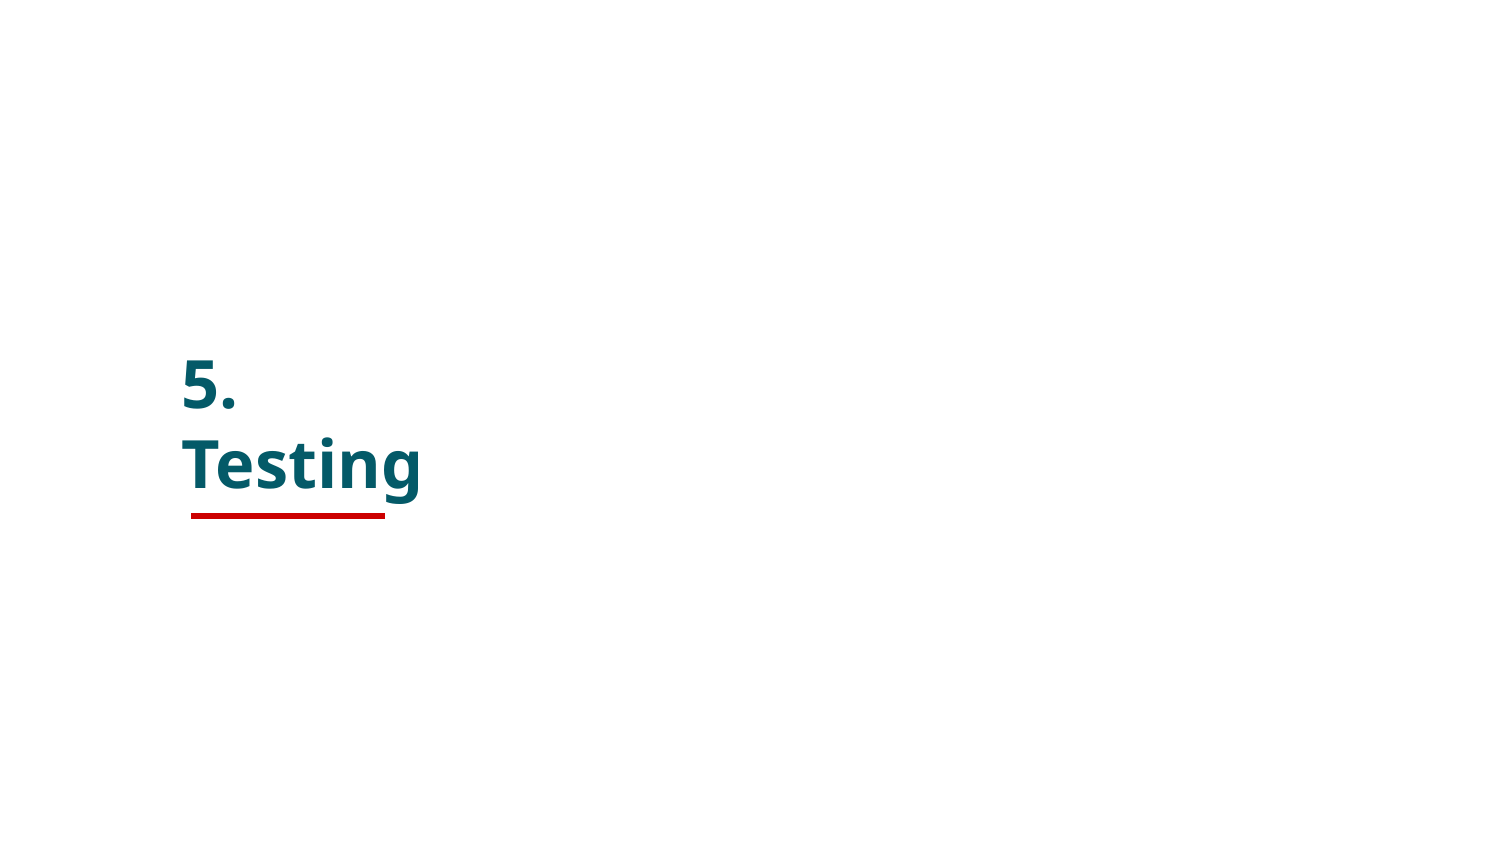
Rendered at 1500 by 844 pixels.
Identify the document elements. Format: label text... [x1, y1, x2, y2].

text_box 5. Testing [166, 327, 766, 465]
